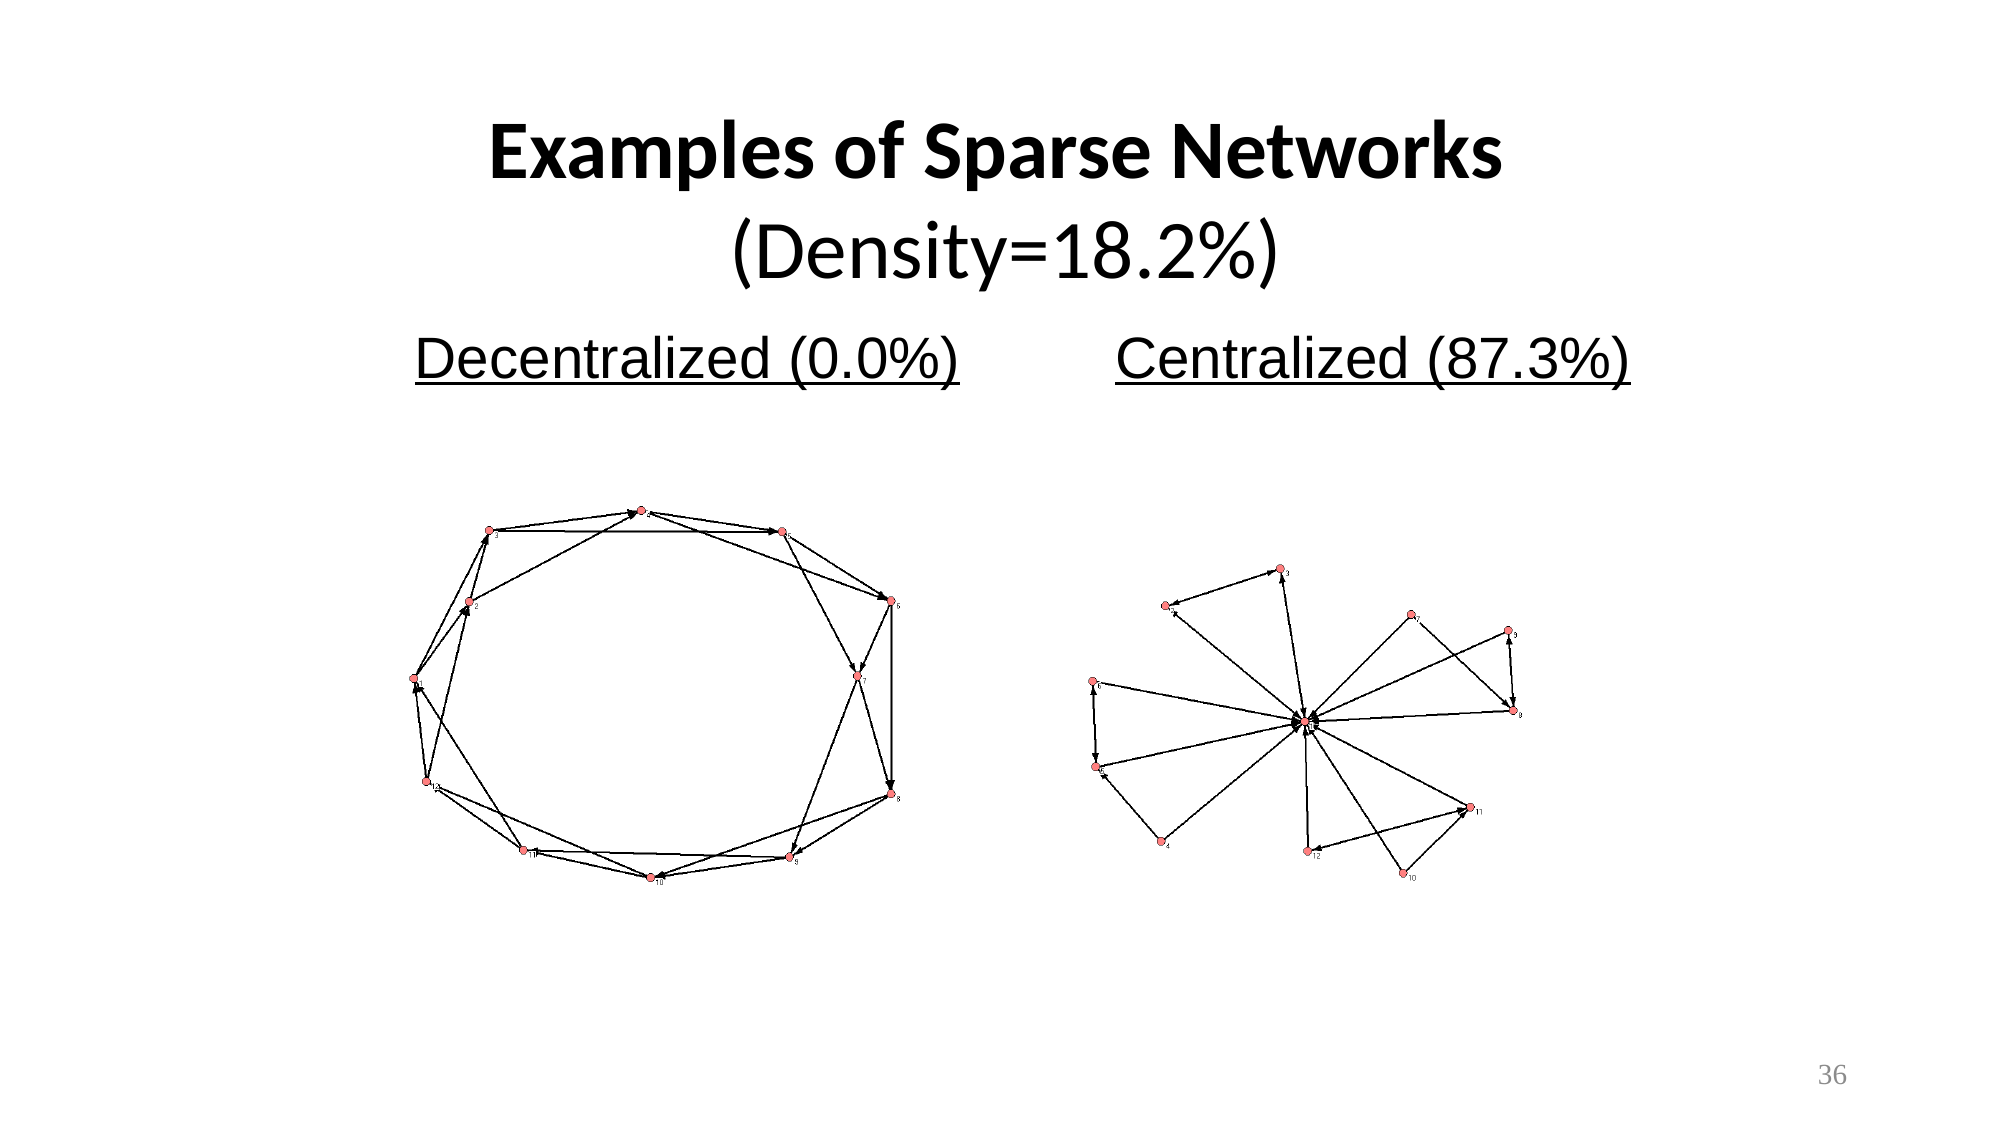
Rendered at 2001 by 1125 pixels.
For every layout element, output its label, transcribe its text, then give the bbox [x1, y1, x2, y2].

text_box Examples of Sparse Networks (Density=18.2%) [473, 87, 1538, 303]
text_box Decentralized (0.0%) [400, 312, 976, 398]
slide_number 36 [1412, 1042, 1863, 1103]
picture [1074, 462, 1700, 885]
text_box Centralized (87.3%) [1100, 312, 1647, 398]
picture [312, 474, 950, 906]
